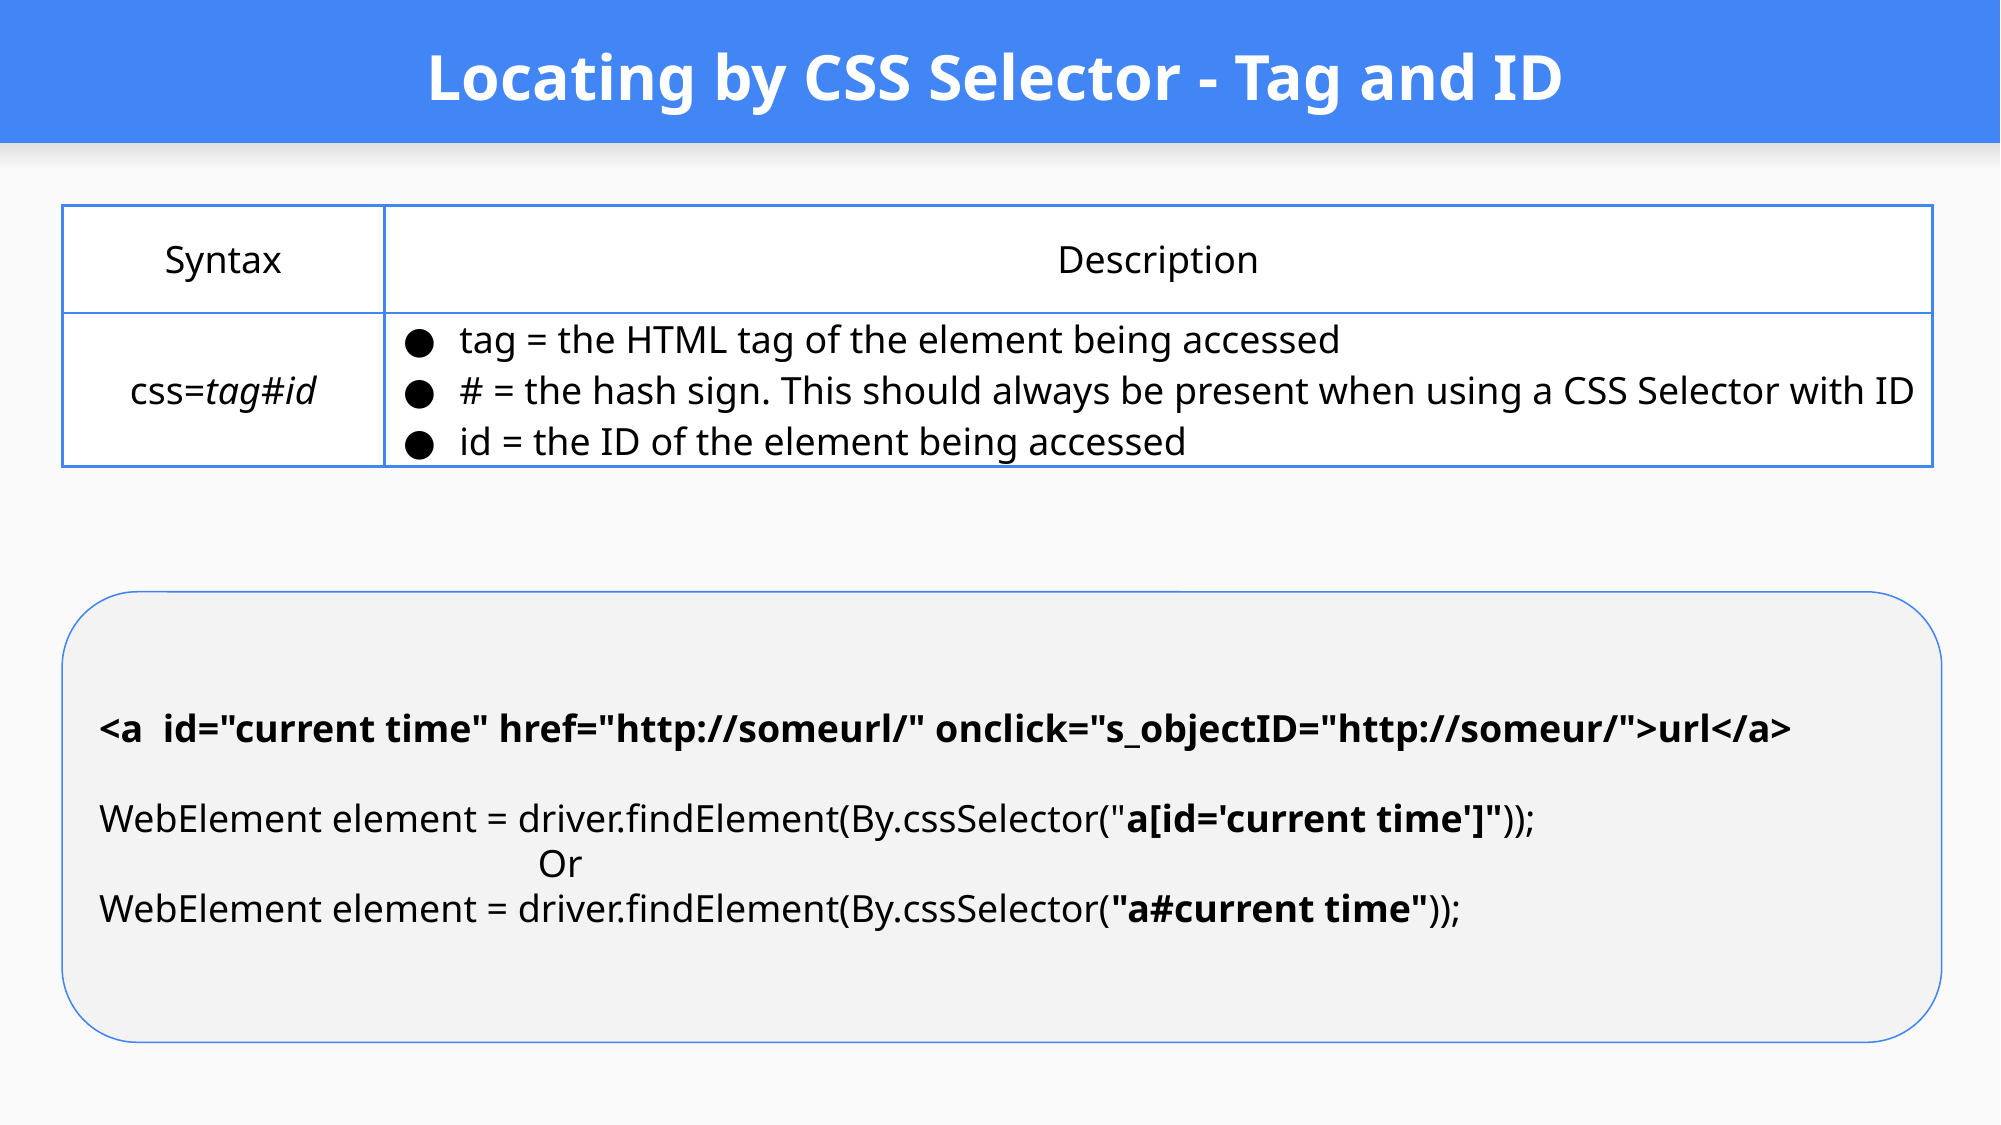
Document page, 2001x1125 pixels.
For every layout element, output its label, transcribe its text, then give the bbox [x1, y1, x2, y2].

table_cell tag = the HTML tag of the element being accessed # = the hash sign. This should always be present when using a CSS Selector with ID id = the ID of the element being accessed [386, 314, 1931, 465]
table_header Description [386, 207, 1931, 312]
table_cell css=tag#id [64, 314, 383, 465]
table_header Syntax [64, 207, 383, 312]
title Locating by CSS Selector - Tag and ID [21, 3, 1953, 136]
text_box <a id="current time" href="http://someurl/" onclick="s_objectID="http://someur/">url</a> WebElement element = driver.findElement(By.cssSelector("a[id='current time']")); Or WebElement element = driver.findElement(By.cssSelector("a#current time")); [62, 591, 1942, 1043]
